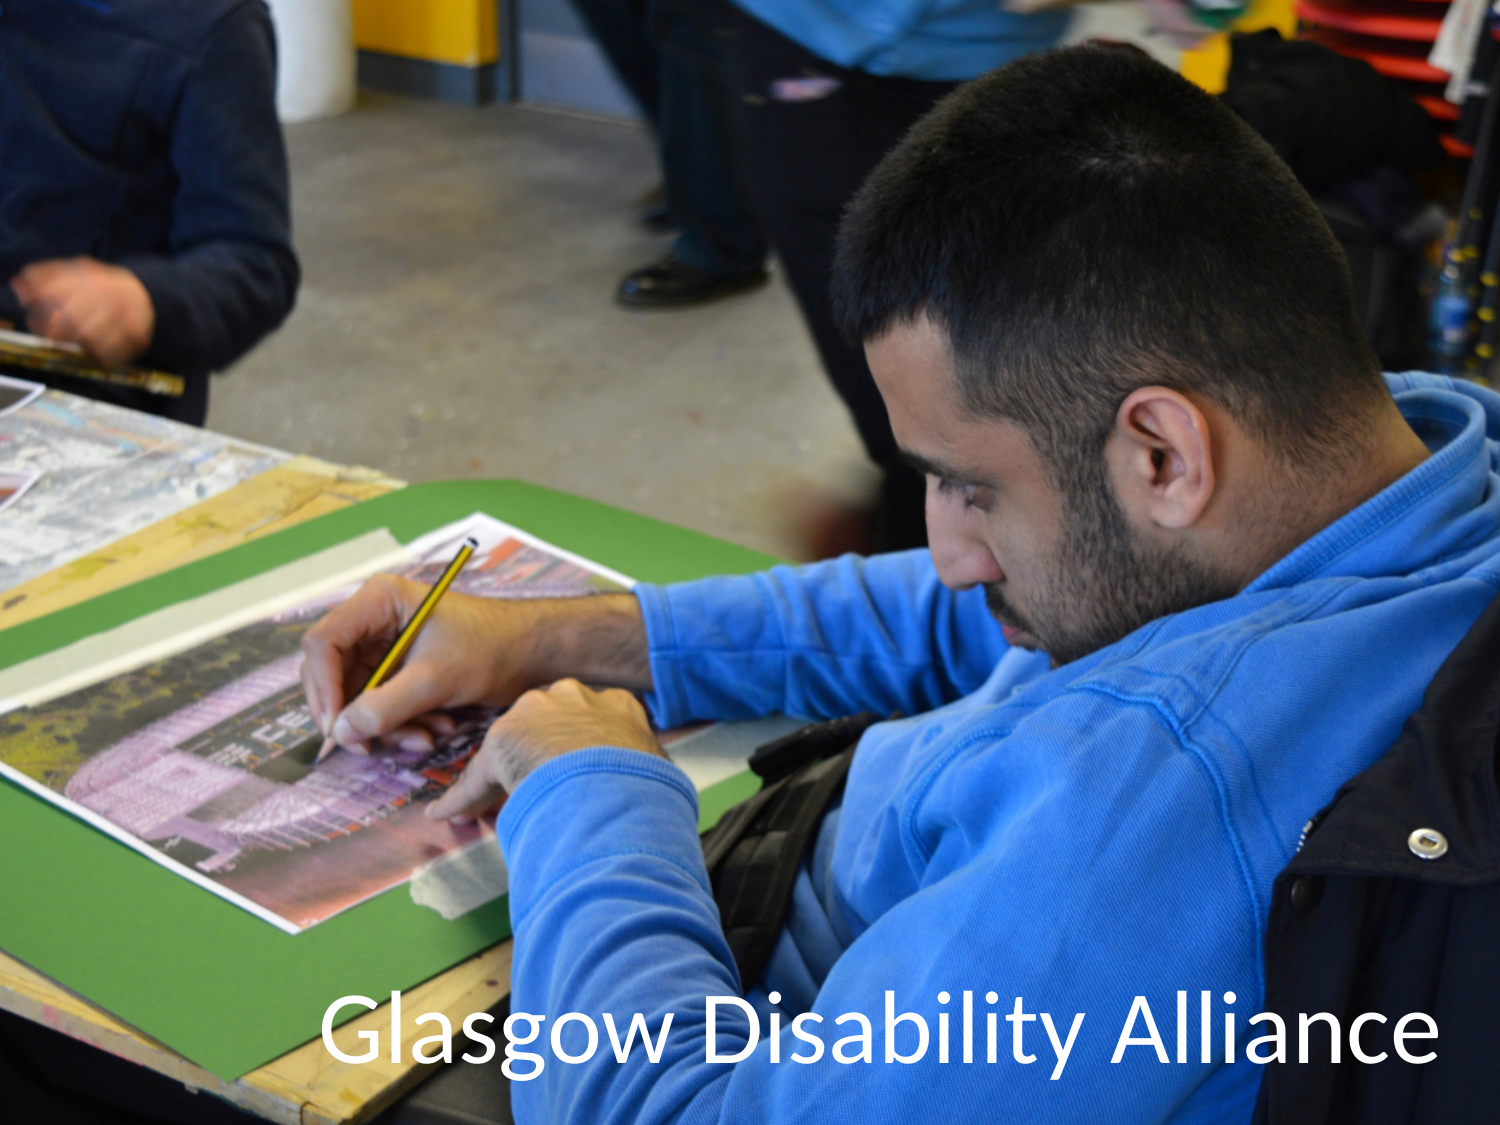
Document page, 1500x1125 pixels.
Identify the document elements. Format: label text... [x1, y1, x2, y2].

text_box Glasgow Disability Alliance [159, 952, 1459, 1092]
picture [0, 0, 1500, 1125]
